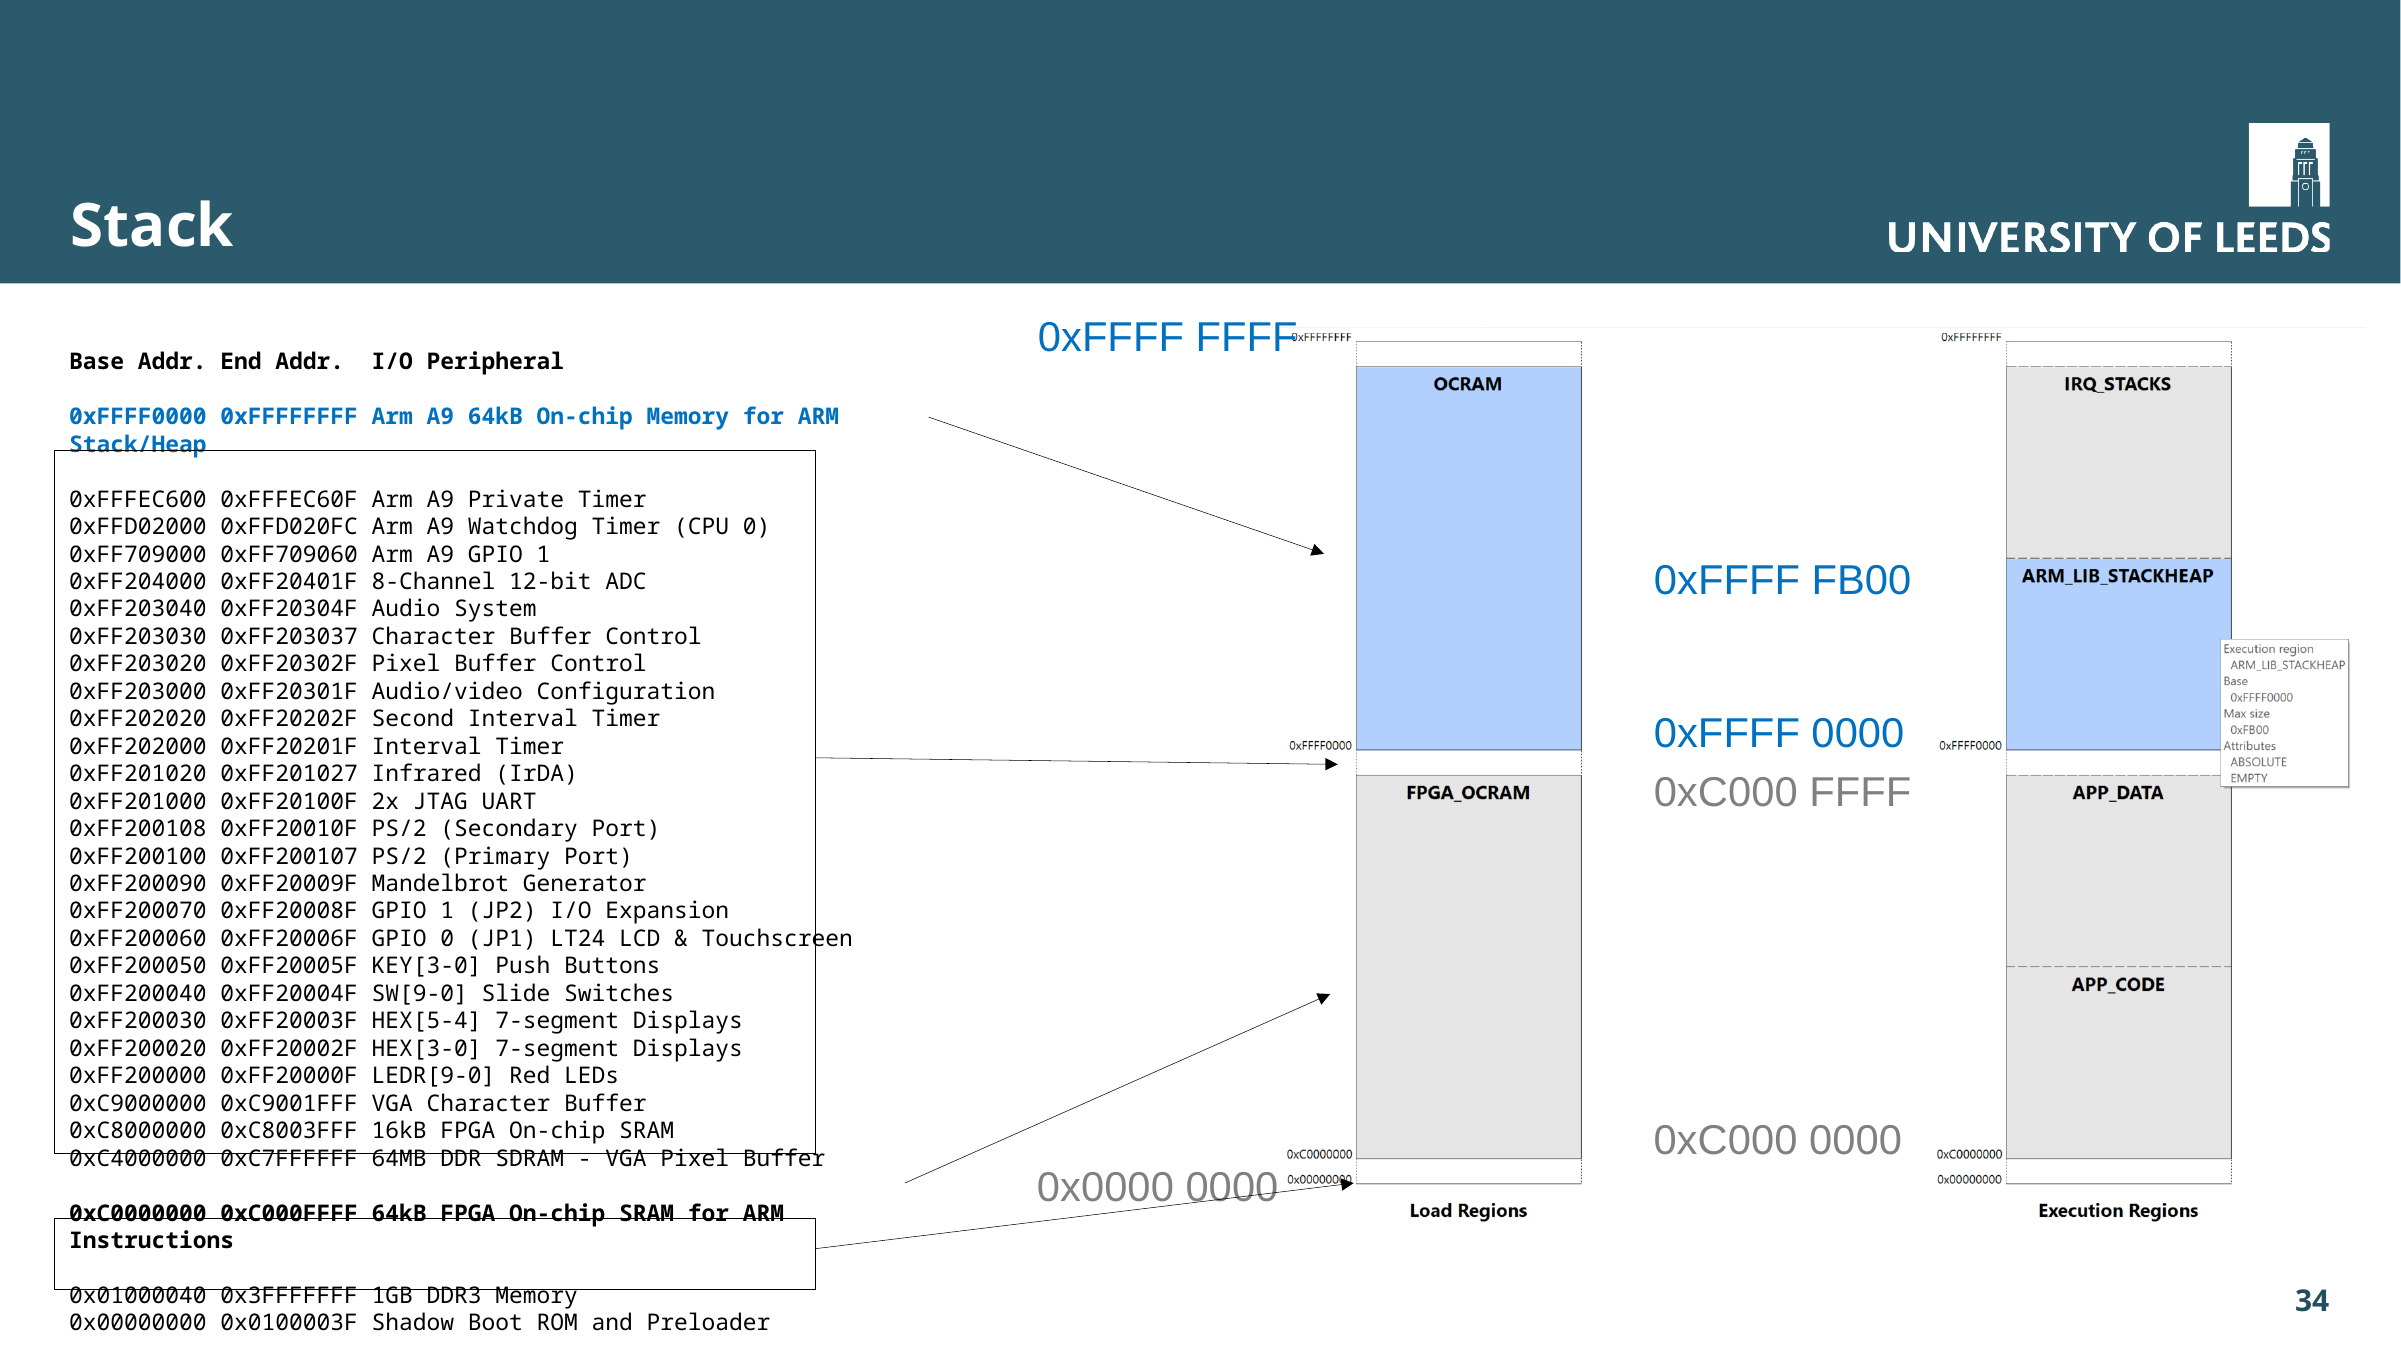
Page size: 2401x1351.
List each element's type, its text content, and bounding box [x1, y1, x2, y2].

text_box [904, 993, 1331, 1183]
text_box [815, 1183, 1354, 1249]
text_box 0xFFFF FFFF [1023, 302, 1313, 368]
text_box Base Addr. End Addr. I/O Peripheral 0xFFFF0000 0xFFFFFFFF Arm A9 64kB On-chip Memory for ARM Stack/Heap 0xFFFEC600 0xFFFEC60F Arm A9 Private Timer 0xFFD02000 0xFFD020FC Arm A9 Watchdog Timer (CPU 0) 0xFF709000 0xFF709060 Arm A9 GPIO 1 0xFF204000 0xFF20401F 8-Channel 12-bit ADC 0xFF203040 0xFF20304F Audio System 0xFF203030 0xFF203037 Character Buffer Control 0xFF203020 0xFF20302F Pixel Buffer Control 0xFF203000 0xFF20301F Audio/video Configuration 0xFF202020 0xFF20202F Second Interval Timer 0xFF202000 0xFF20201F Interval Timer 0xFF201020 0xFF201027 Infrared (IrDA) 0xFF201000 0xFF20100F 2x JTAG UART 0xFF200108 0xFF20010F PS/2 (Secondary Port) 0xFF200100 0xFF200107 PS/2 (Primary Port) 0xFF200090 0xFF20009F Mandelbrot Generator 0xFF200070 0xFF20008F GPIO 1 (JP2) I/O Expansion 0xFF200060 0xFF20006F GPIO 0 (JP1) LT24 LCD & Touchscreen 0xFF200050 0xFF20005F KEY[3-0] Push Buttons 0xFF200040 0xFF20004F SW[9-0] Slide Switches 0xFF200030 0xFF20003F HEX[5-4] 7-segment Displays 0xFF200020 0xFF20002F HEX[3-0] 7-segment Displays 0xFF200000 0xFF20000F LEDR[9-0] Red LEDs 0xC9000000 0xC9001FFF VGA Character Buffer 0xC8000000 0xC8003FFF 16kB FPGA On-chip SRAM 0xC4000000 0xC7FFFFFF 64MB DDR SDRAM - VGA Pixel Buffer 0xC0000000 0xC000FFFF 64kB FPGA On-chip SRAM for ARM Instructions 0x01000040 0x3FFFFFFF 1GB DDR3 Memory 0x00000000 0x0100003F Shadow Boot ROM and Preloader [54, 765, 933, 1218]
text_box [54, 450, 816, 1153]
text_box Base Addr. End Addr. I/O Peripheral 0xFFFF0000 0xFFFFFFFF Arm A9 64kB On-chip Memory for ARM Stack/Heap 0xFFFEC600 0xFFFEC60F Arm A9 Private Timer 0xFFD02000 0xFFD020FC Arm A9 Watchdog Timer (CPU 0) 0xFF709000 0xFF709060 Arm A9 GPIO 1 0xFF204000 0xFF20401F 8-Channel 12-bit ADC 0xFF203040 0xFF20304F Audio System 0xFF203030 0xFF203037 Character Buffer Control 0xFF203020 0xFF20302F Pixel Buffer Control 0xFF203000 0xFF20301F Audio/video Configuration 0xFF202020 0xFF20202F Second Interval Timer 0xFF202000 0xFF20201F Interval Timer 0xFF201020 0xFF201027 Infrared (IrDA) 0xFF201000 0xFF20100F 2x JTAG UART 0xFF200108 0xFF20010F PS/2 (Secondary Port) 0xFF200100 0xFF200107 PS/2 (Primary Port) 0xFF200090 0xFF20009F Mandelbrot Generator 0xFF200070 0xFF20008F GPIO 1 (JP2) I/O Expansion 0xFF200060 0xFF20006F GPIO 0 (JP1) LT24 LCD & Touchscreen 0xFF200050 0xFF20005F KEY[3-0] Push Buttons 0xFF200040 0xFF20004F SW[9-0] Slide Switches 0xFF200030 0xFF20003F HEX[5-4] 7-segment Displays 0xFF200020 0xFF20002F HEX[3-0] 7-segment Displays 0xFF200000 0xFF20000F LEDR[9-0] Red LEDs 0xC9000000 0xC9001FFF VGA Character Buffer 0xC8000000 0xC8003FFF 16kB FPGA On-chip SRAM 0xC4000000 0xC7FFFFFF 64MB DDR SDRAM - VGA Pixel Buffer 0xC0000000 0xC000FFFF 64kB FPGA On-chip SRAM for ARM Instructions 0x01000040 0x3FFFFFFF 1GB DDR3 Memory 0x00000000 0x0100003F Shadow Boot ROM and Preloader [54, 1249, 933, 1343]
text_box Base Addr. End Addr. I/O Peripheral 0xFFFF0000 0xFFFFFFFF Arm A9 64kB On-chip Memory for ARM Stack/Heap 0xFFFEC600 0xFFFEC60F Arm A9 Private Timer 0xFFD02000 0xFFD020FC Arm A9 Watchdog Timer (CPU 0) 0xFF709000 0xFF709060 Arm A9 GPIO 1 0xFF204000 0xFF20401F 8-Channel 12-bit ADC 0xFF203040 0xFF20304F Audio System 0xFF203030 0xFF203037 Character Buffer Control 0xFF203020 0xFF20302F Pixel Buffer Control 0xFF203000 0xFF20301F Audio/video Configuration 0xFF202020 0xFF20202F Second Interval Timer 0xFF202000 0xFF20201F Interval Timer 0xFF201020 0xFF201027 Infrared (IrDA) 0xFF201000 0xFF20100F 2x JTAG UART 0xFF200108 0xFF20010F PS/2 (Secondary Port) 0xFF200100 0xFF200107 PS/2 (Primary Port) 0xFF200090 0xFF20009F Mandelbrot Generator 0xFF200070 0xFF20008F GPIO 1 (JP2) I/O Expansion 0xFF200060 0xFF20006F GPIO 0 (JP1) LT24 LCD & Touchscreen 0xFF200050 0xFF20005F KEY[3-0] Push Buttons 0xFF200040 0xFF20004F SW[9-0] Slide Switches 0xFF200030 0xFF20003F HEX[5-4] 7-segment Displays 0xFF200020 0xFF20002F HEX[3-0] 7-segment Displays 0xFF200000 0xFF20000F LEDR[9-0] Red LEDs 0xC9000000 0xC9001FFF VGA Character Buffer 0xC8000000 0xC8003FFF 16kB FPGA On-chip SRAM 0xC4000000 0xC7FFFFFF 64MB DDR SDRAM - VGA Pixel Buffer 0xC0000000 0xC000FFFF 64kB FPGA On-chip SRAM for ARM Instructions 0x01000040 0x3FFFFFFF 1GB DDR3 Memory 0x00000000 0x0100003F Shadow Boot ROM and Preloader [54, 339, 933, 757]
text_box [815, 757, 1338, 765]
text_box [54, 1218, 816, 1290]
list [1262, 327, 2366, 1230]
title Stack [70, 81, 1806, 259]
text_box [928, 417, 1325, 554]
